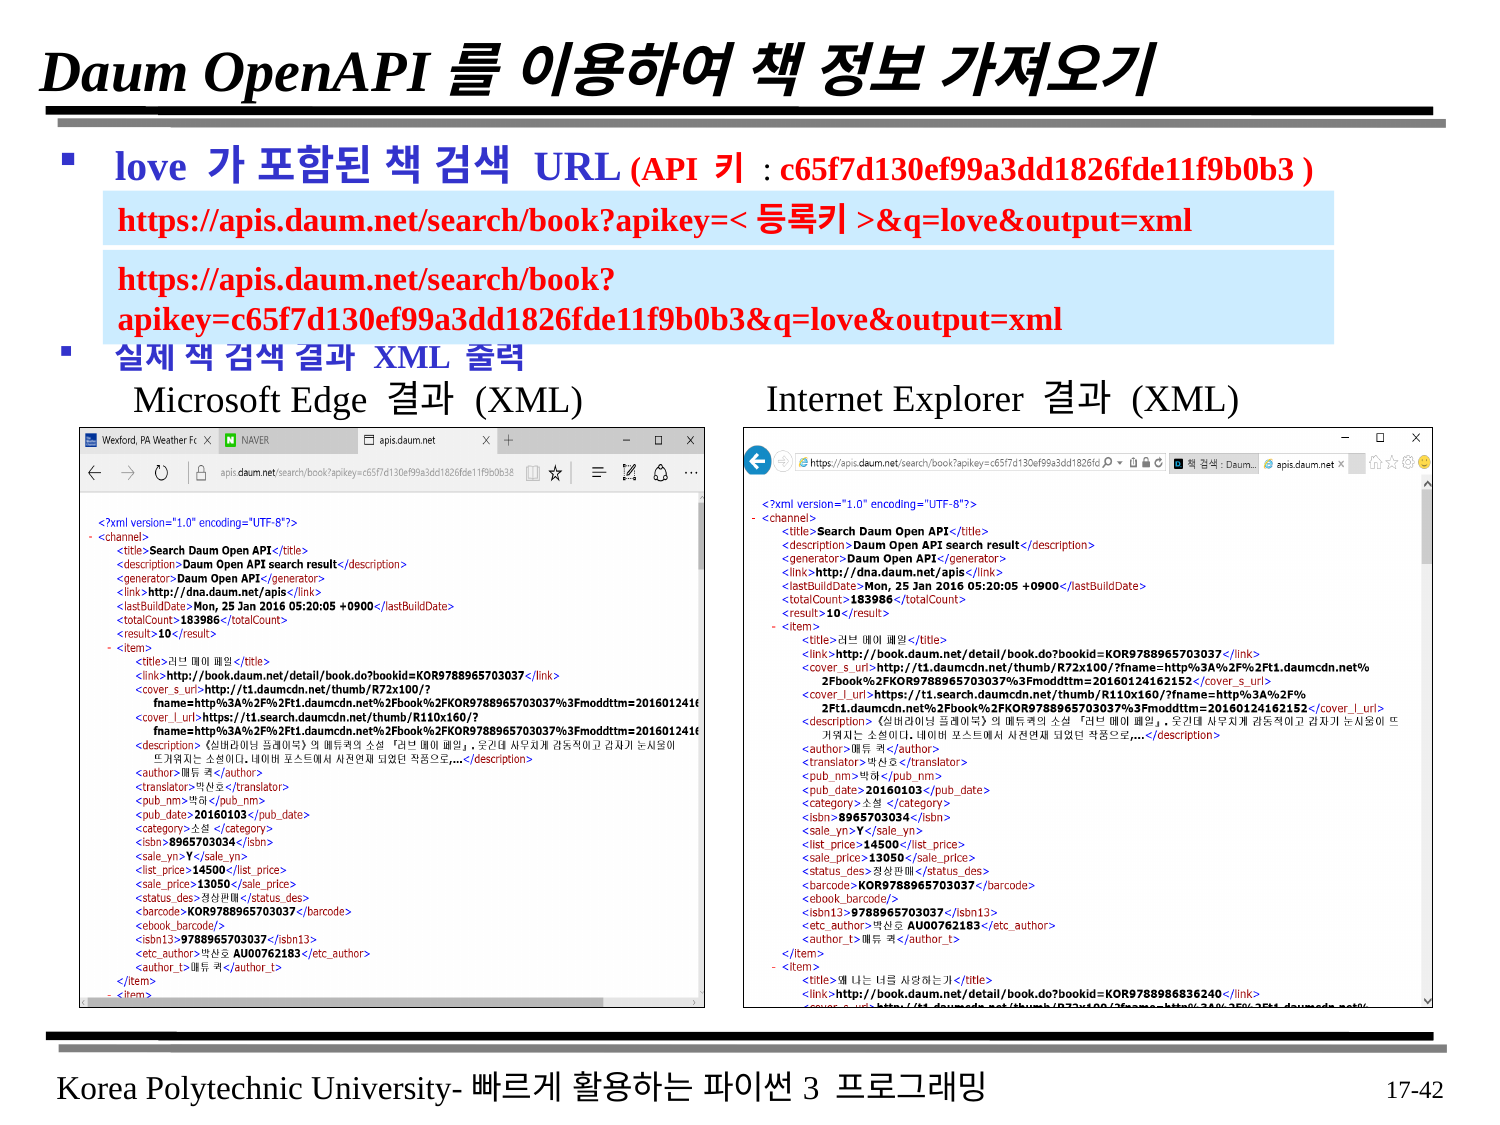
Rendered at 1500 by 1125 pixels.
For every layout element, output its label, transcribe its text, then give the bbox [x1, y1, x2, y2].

picture [743, 427, 1433, 1008]
title Daum OpenAPI를 이용하여 책 정보 가져오기 [25, 25, 1301, 101]
text_box https://apis.daum.net/search/book?apikey=<등록키>&q=love&output=xml [102, 190, 1335, 246]
slide_number 17-42 [1333, 1066, 1460, 1115]
text_box Internet Explorer 결과 (XML) [751, 366, 1255, 426]
text_box Microsoft Edge 결과 (XML) [118, 367, 598, 426]
picture [79, 427, 705, 1008]
text_box love 가 포함된 책 검색 URL (API 키 : c65f7d130ef99a3dd1826fde11f9b0b3 ) 실제 책 검색 결과 XML 출력 [43, 131, 1450, 977]
text_box https://apis.daum.net/search/book?apikey=c65f7d130ef99a3dd1826fde11f9b0b3&q=love&output=xml [102, 249, 1335, 345]
